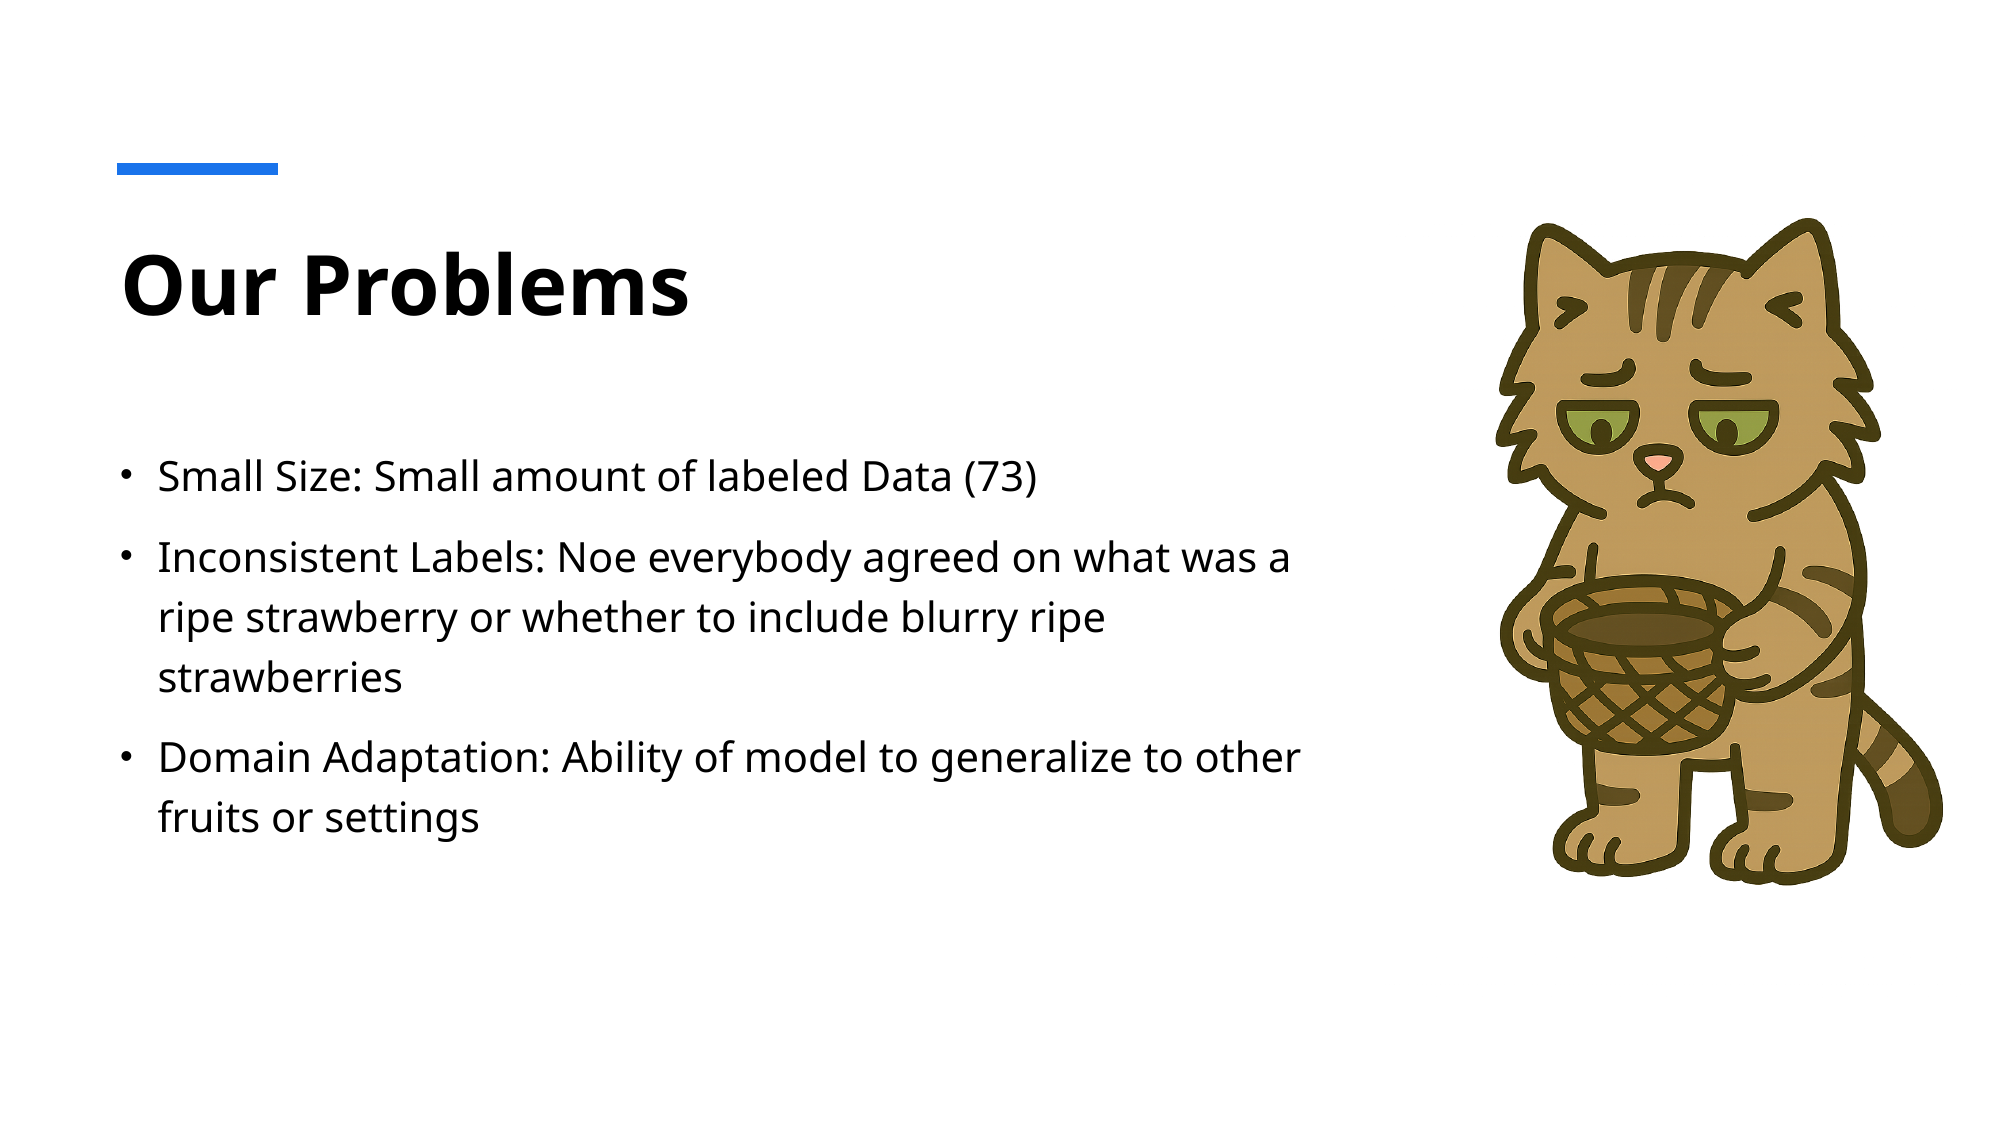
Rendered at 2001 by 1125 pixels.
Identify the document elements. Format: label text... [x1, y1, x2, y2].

title Our Problems [105, 224, 1383, 405]
picture [1383, 121, 1972, 1004]
list Small Size: Small amount of labeled Data (73) Inconsistent Labels: Noe everybody agreed on what was a ripe strawberry or whether to include blurry ripe strawberries Domain Adaptation: Ability of model to generalize to other fruits or settings [105, 431, 1331, 1017]
